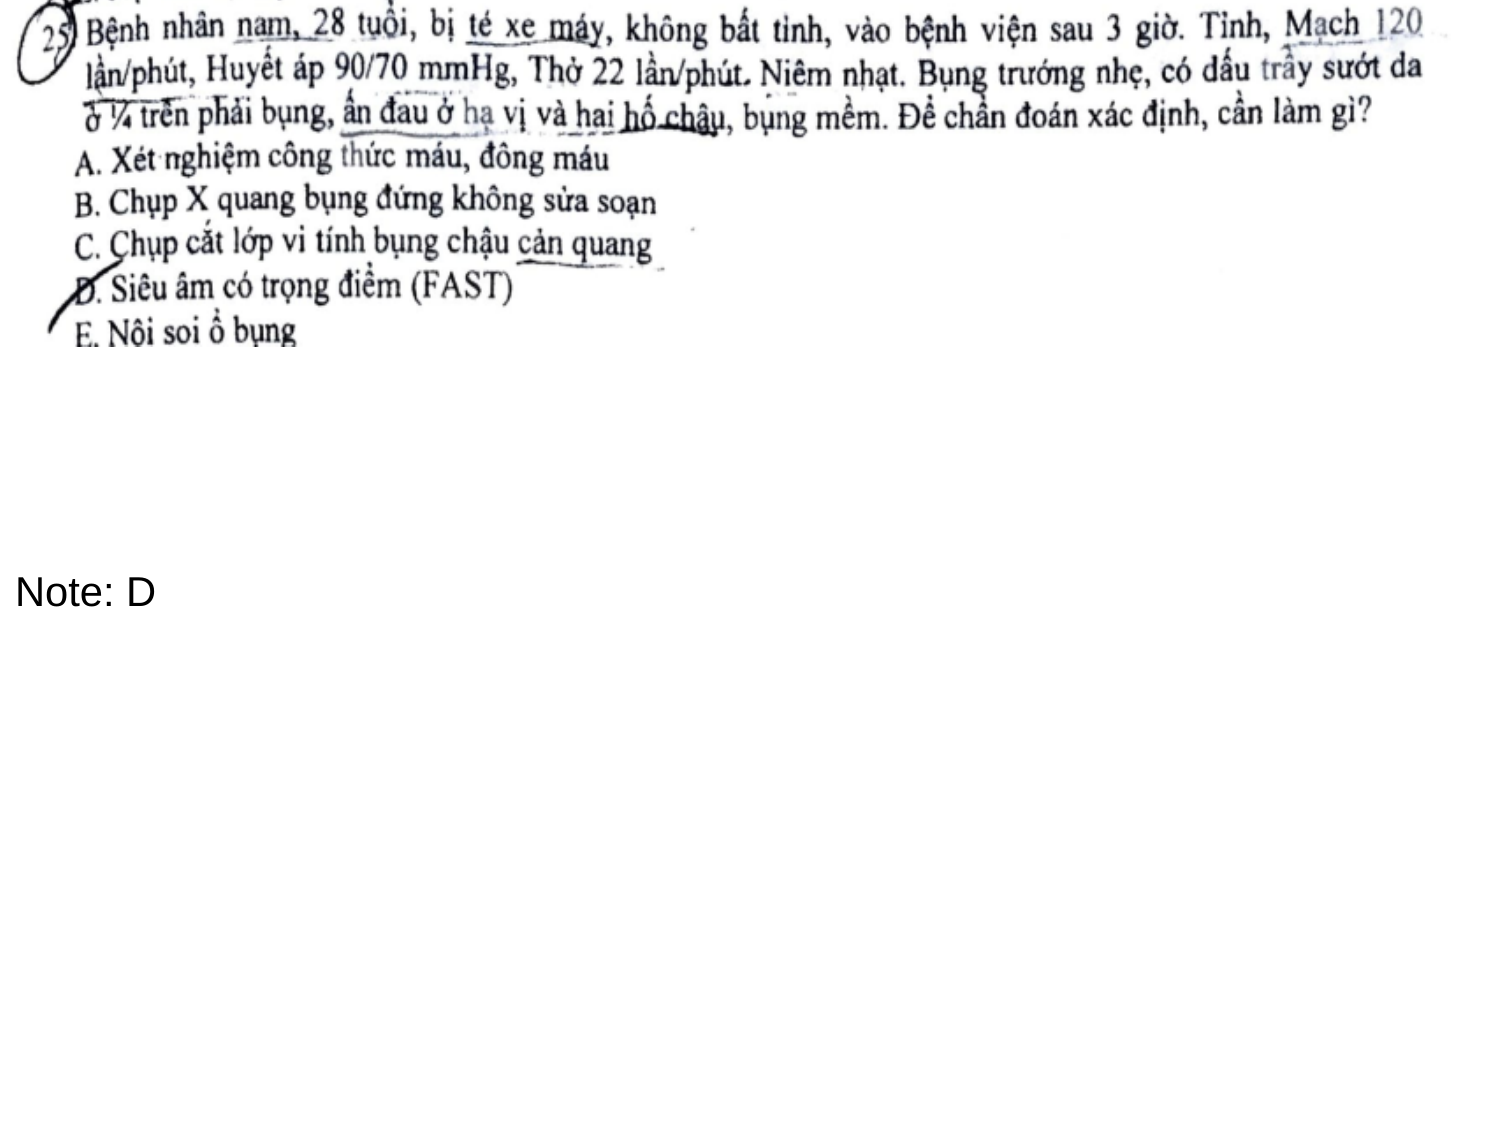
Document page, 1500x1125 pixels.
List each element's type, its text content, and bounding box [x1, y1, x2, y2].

picture [0, 0, 1451, 347]
subtitle Note: D [0, 562, 1500, 1094]
